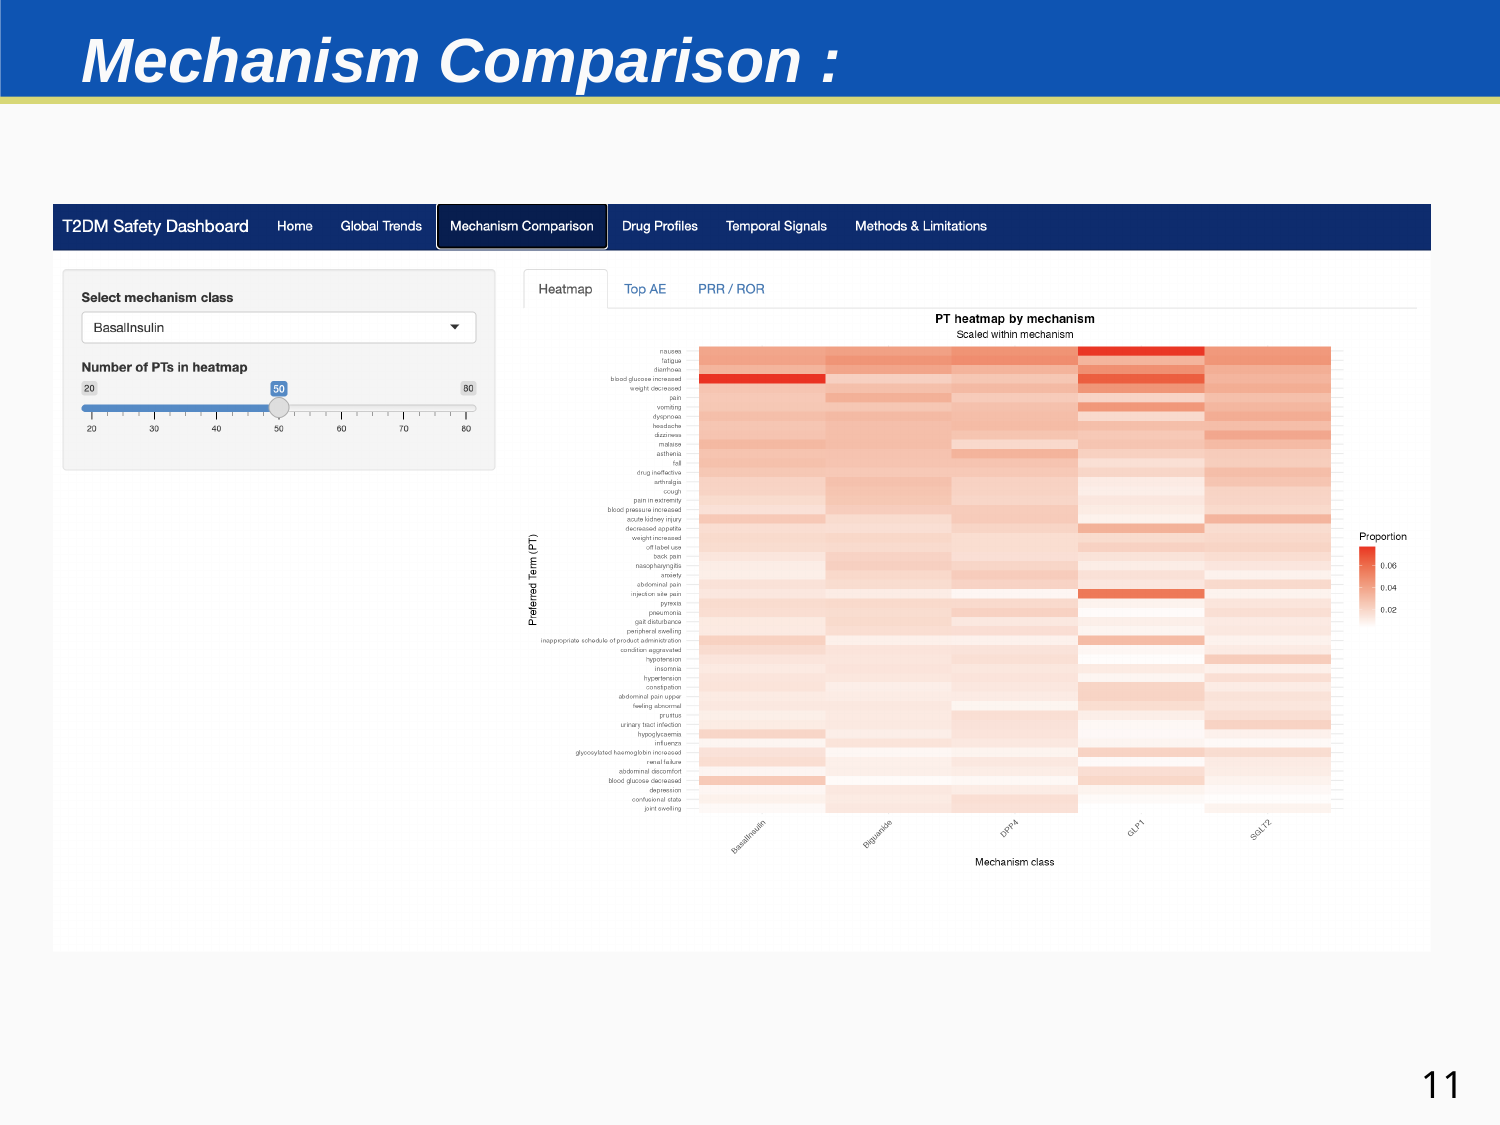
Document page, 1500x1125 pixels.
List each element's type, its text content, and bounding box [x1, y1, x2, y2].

title Mechanism Comparison : [66, 30, 1443, 103]
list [53, 204, 1431, 953]
slide_number 11 [1380, 1052, 1480, 1121]
